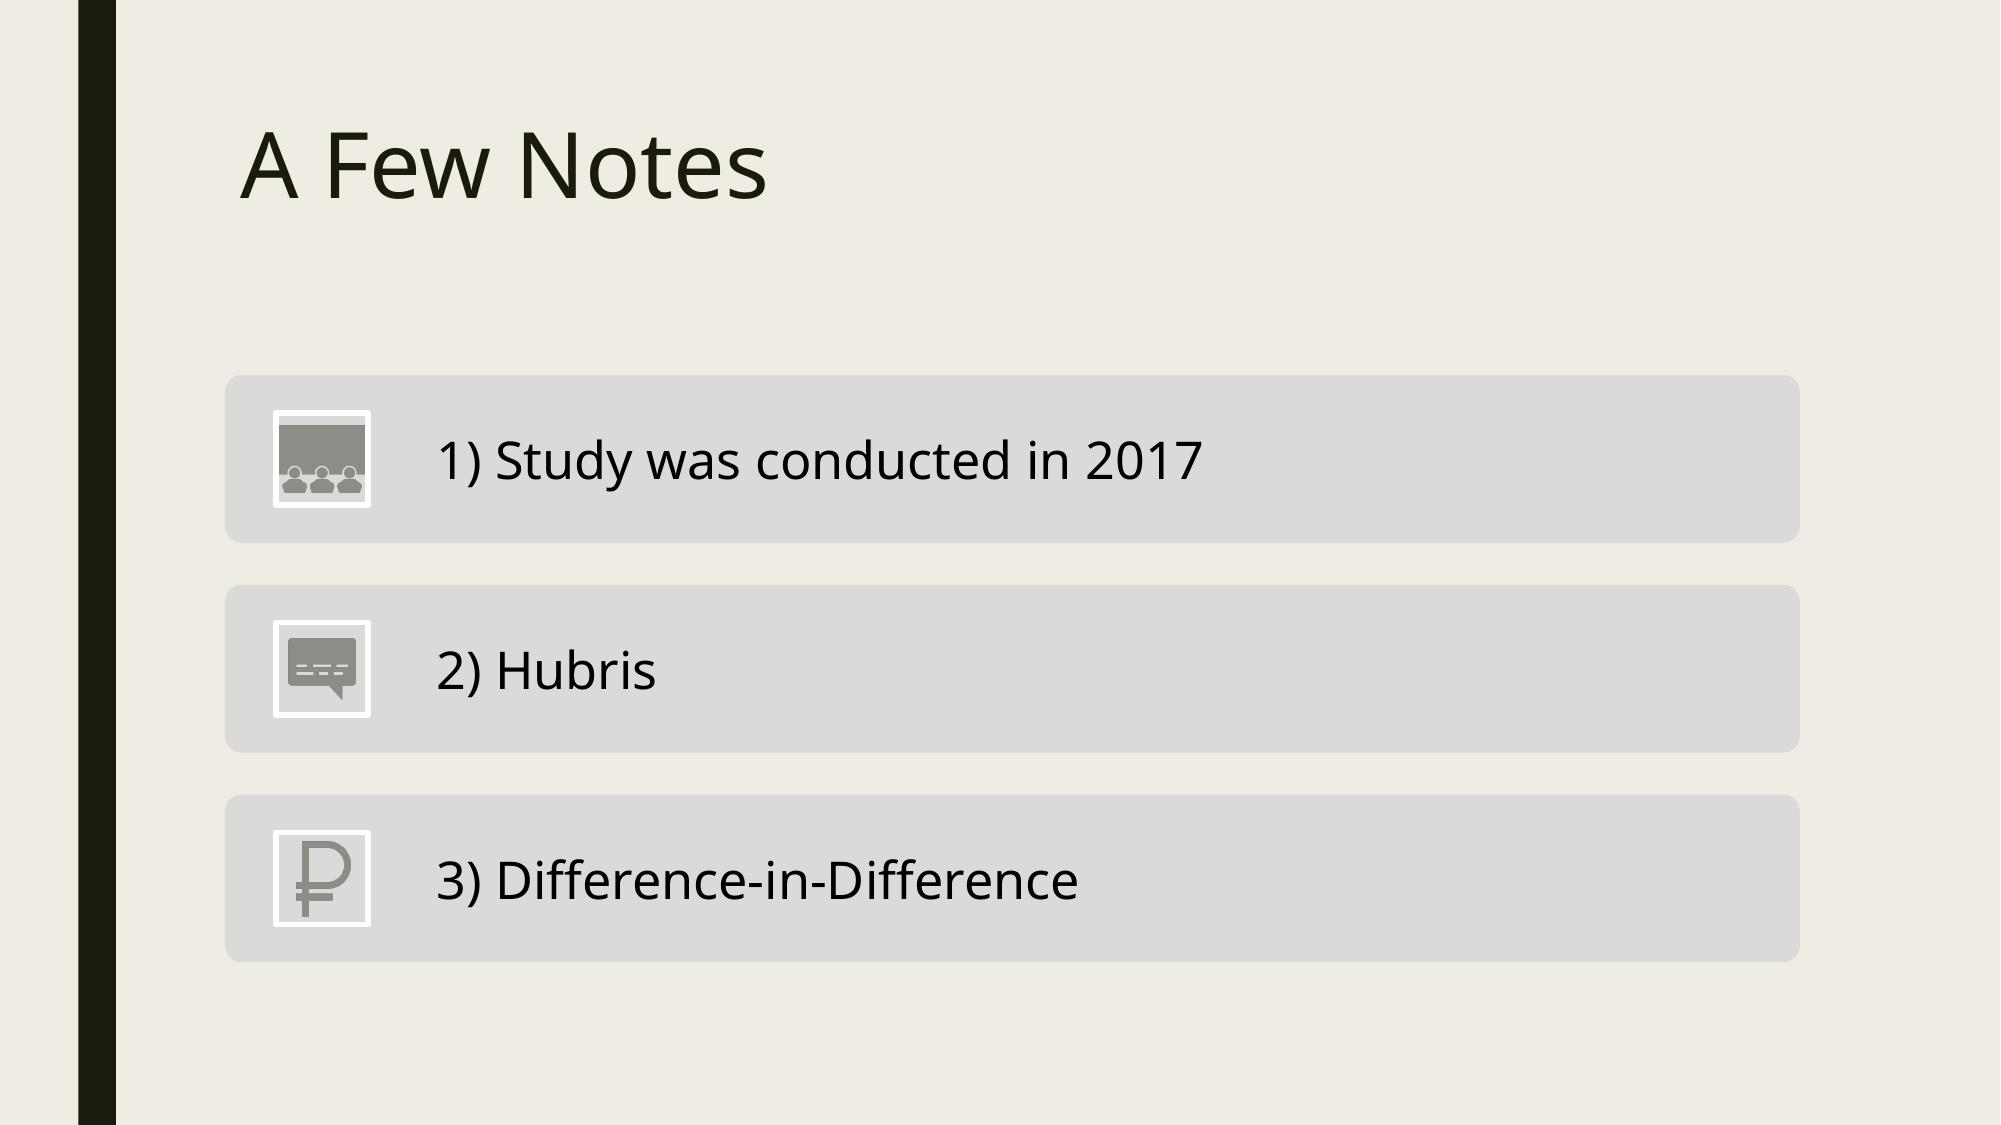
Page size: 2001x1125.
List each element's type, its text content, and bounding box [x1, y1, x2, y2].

title A Few Notes [225, 112, 1800, 357]
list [224, 374, 1800, 963]
